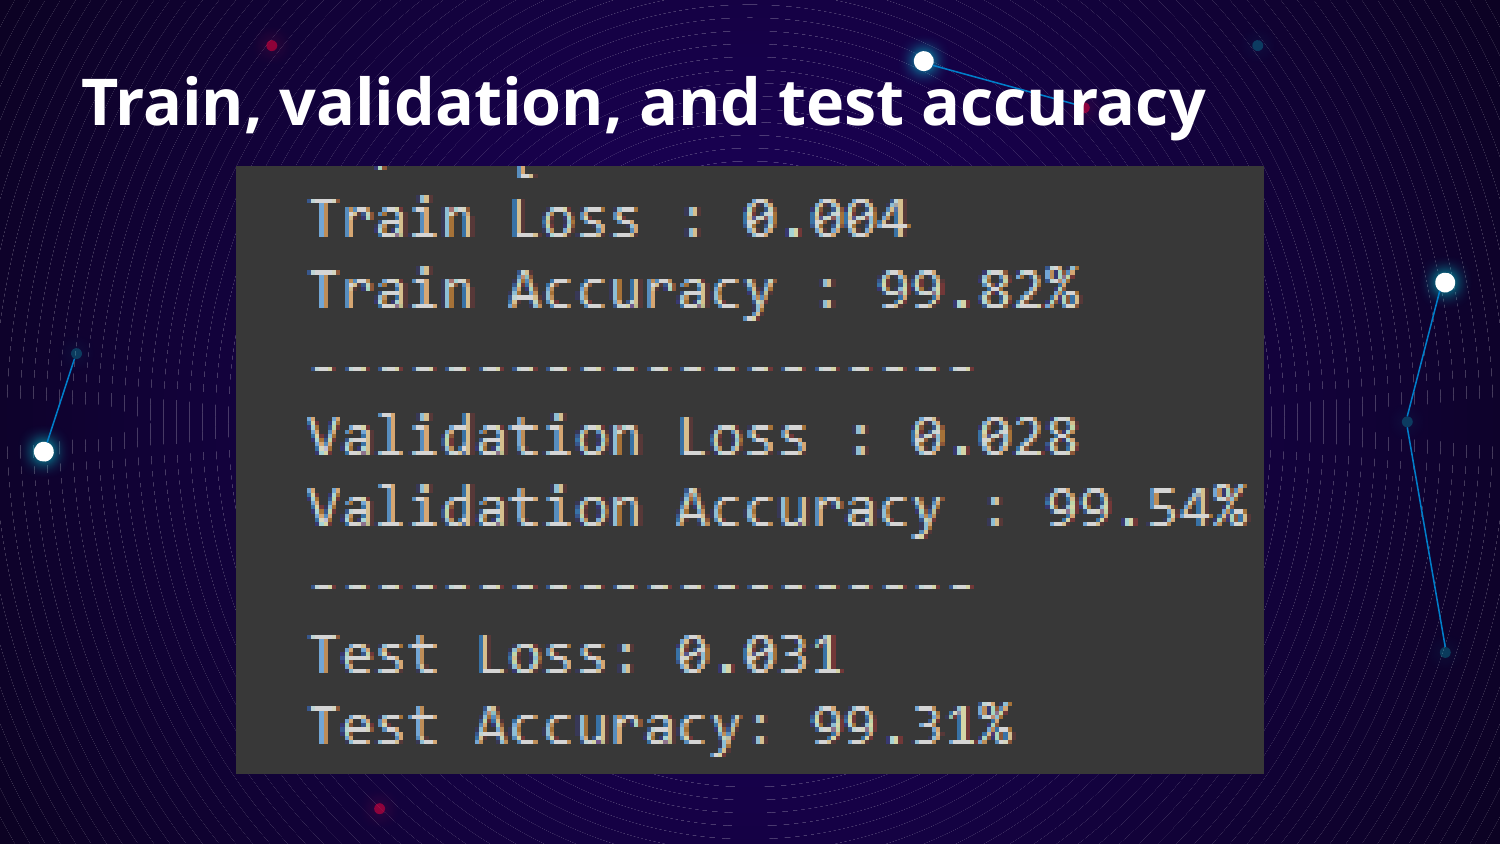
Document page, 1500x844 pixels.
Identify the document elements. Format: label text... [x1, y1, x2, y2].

picture [236, 166, 1264, 775]
text_box Train, validation, and test accuracy [66, 52, 1330, 146]
